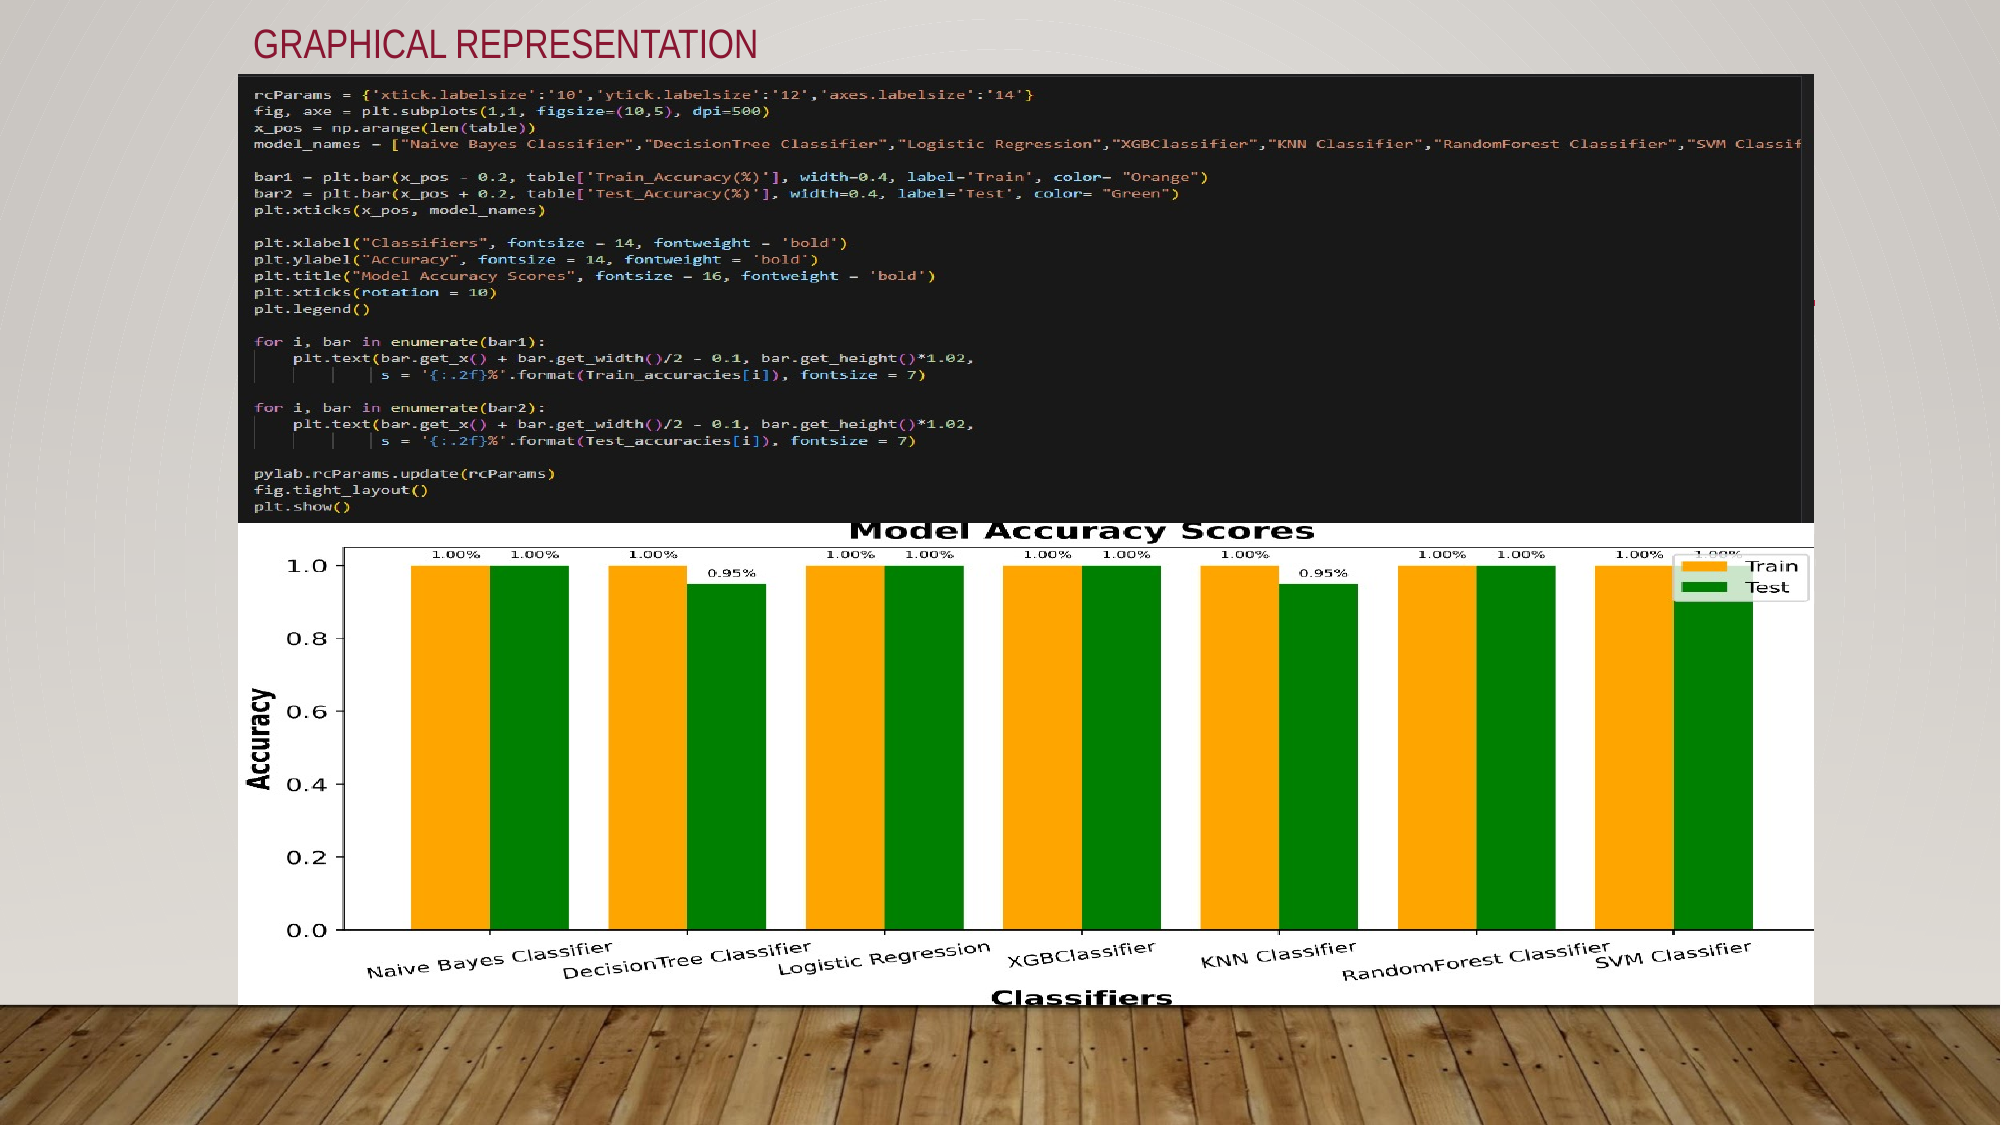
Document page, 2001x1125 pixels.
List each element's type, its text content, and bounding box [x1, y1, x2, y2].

title GRAPHICAL REPRESENTATION [238, 15, 1814, 73]
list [237, 74, 1814, 523]
picture [0, 523, 2000, 1125]
